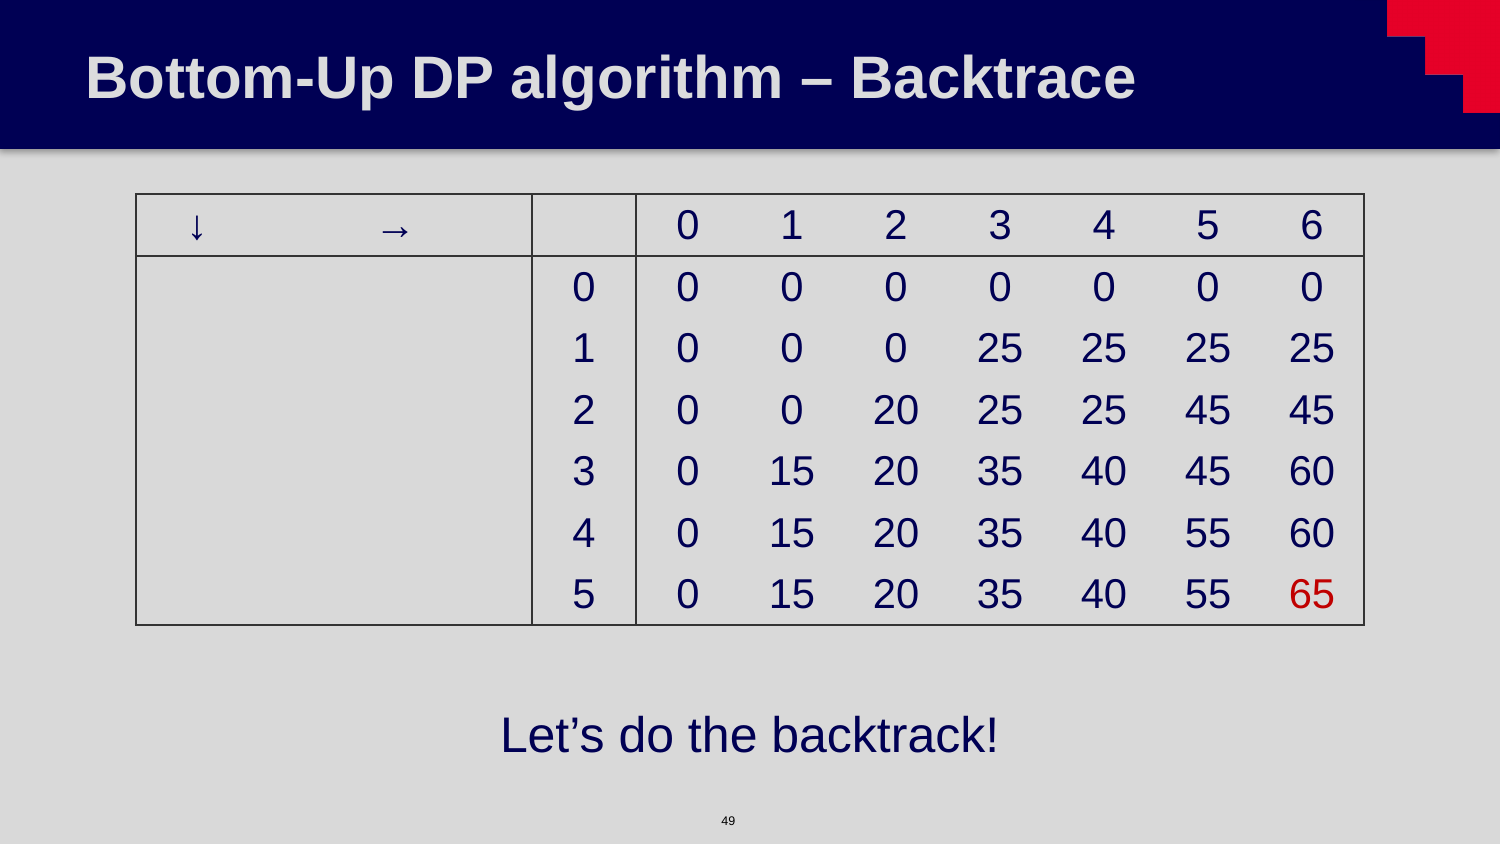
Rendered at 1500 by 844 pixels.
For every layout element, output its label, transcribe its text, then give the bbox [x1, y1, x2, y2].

title Bottom-Up DP algorithm – Backtrace [0, 0, 1356, 150]
text_box Let’s do the backtrack! [485, 695, 1015, 771]
picture [1387, 0, 1500, 113]
